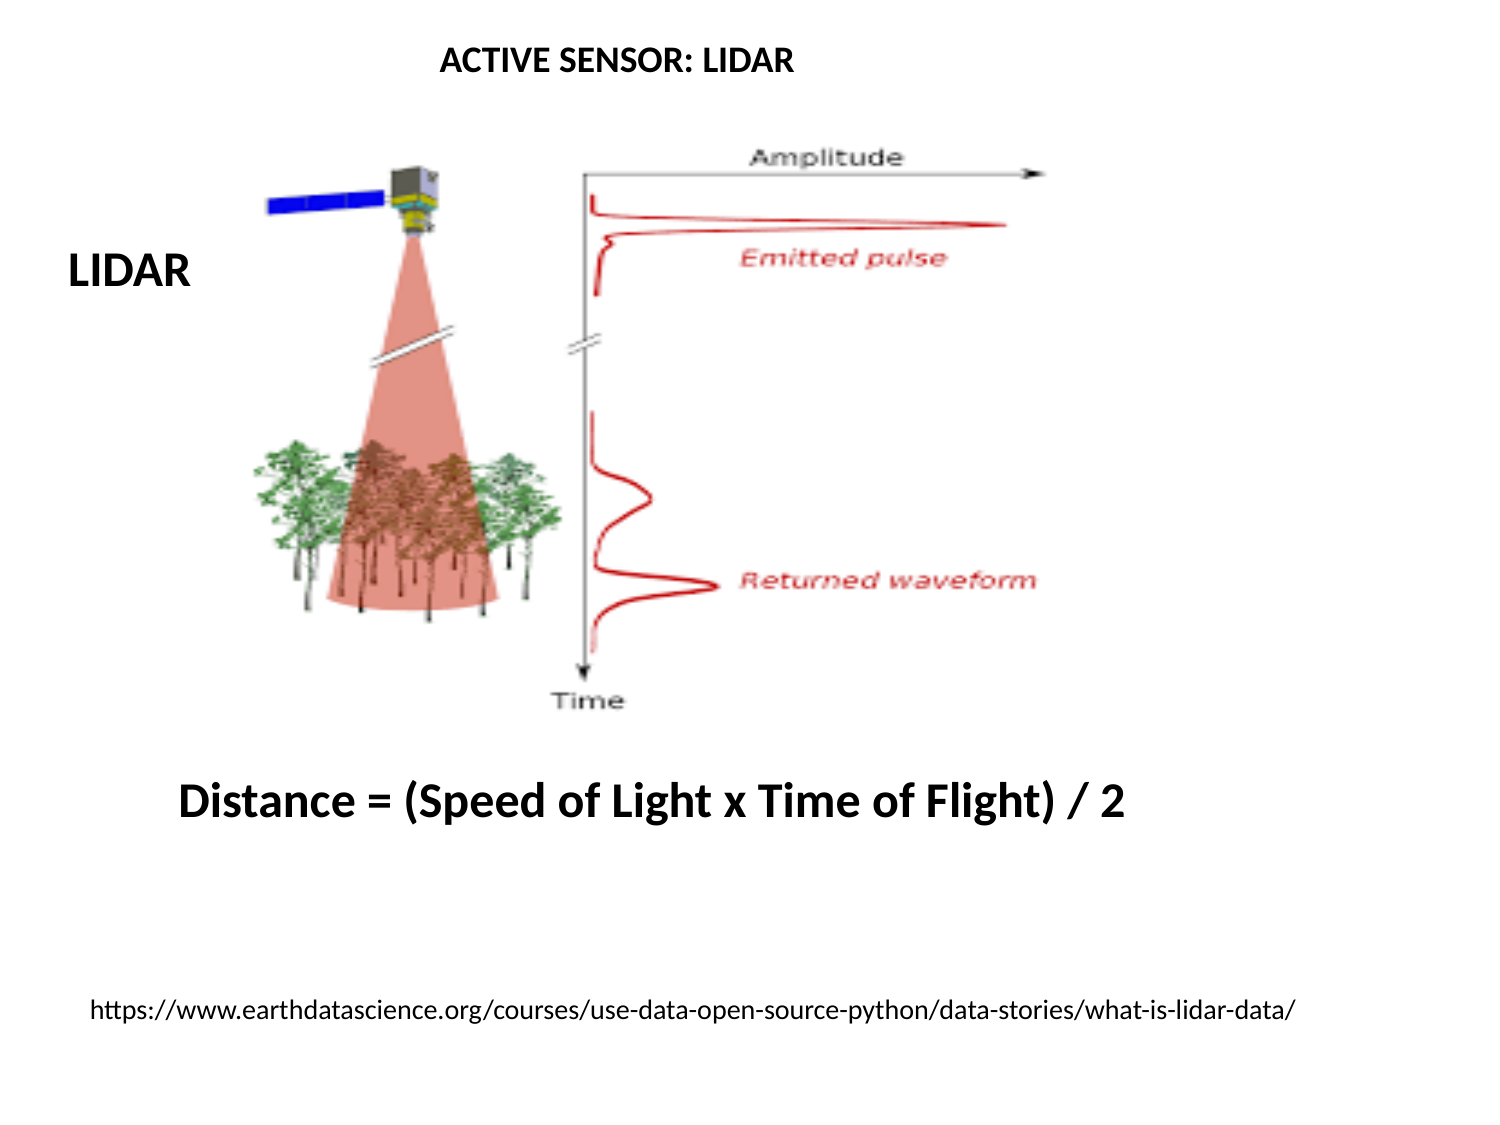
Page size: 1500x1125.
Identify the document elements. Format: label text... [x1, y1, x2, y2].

text_box Distance = (Speed of Light x Time of Flight) / 2 [163, 759, 1337, 835]
picture [230, 140, 1069, 721]
text_box ACTIVE SENSOR: LIDAR [424, 27, 1482, 87]
text_box LIDAR [53, 228, 225, 304]
text_box https://www.earthdatascience.org/courses/use-data-open-source-python/data-stories/what-is-lidar-data/ [75, 984, 1381, 1033]
